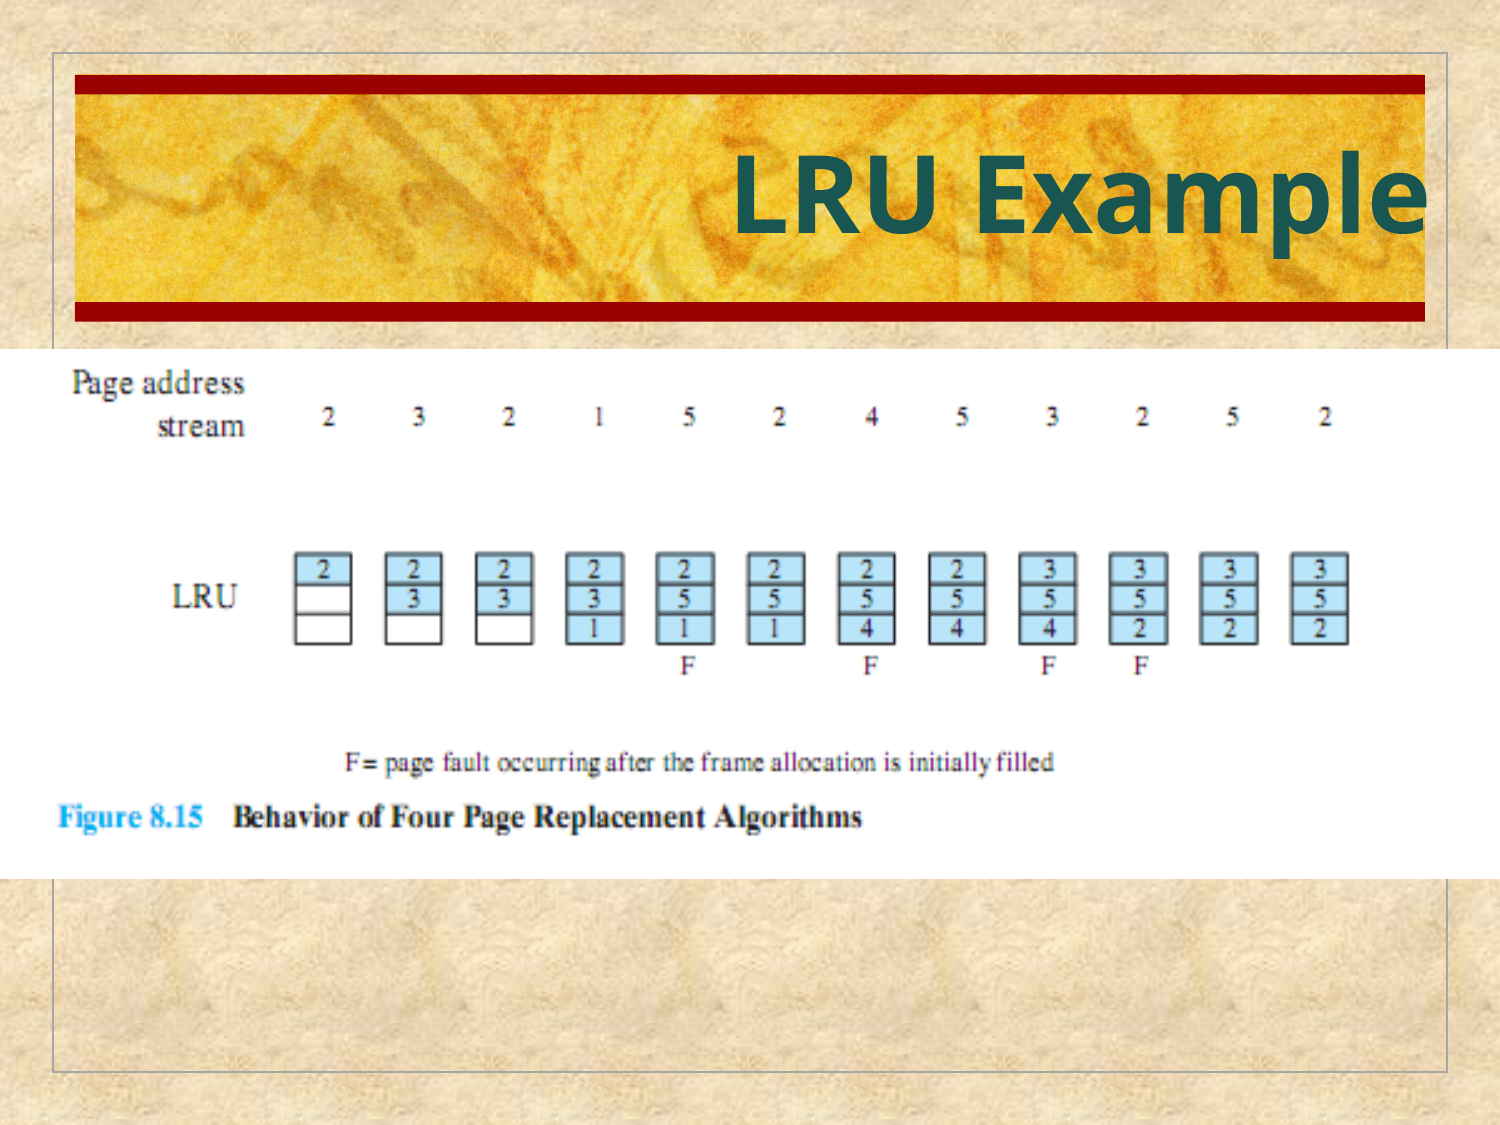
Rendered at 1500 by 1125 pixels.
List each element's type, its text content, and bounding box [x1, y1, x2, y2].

text_box LRU Example [162, 37, 1447, 255]
picture [0, 0, 1500, 1125]
